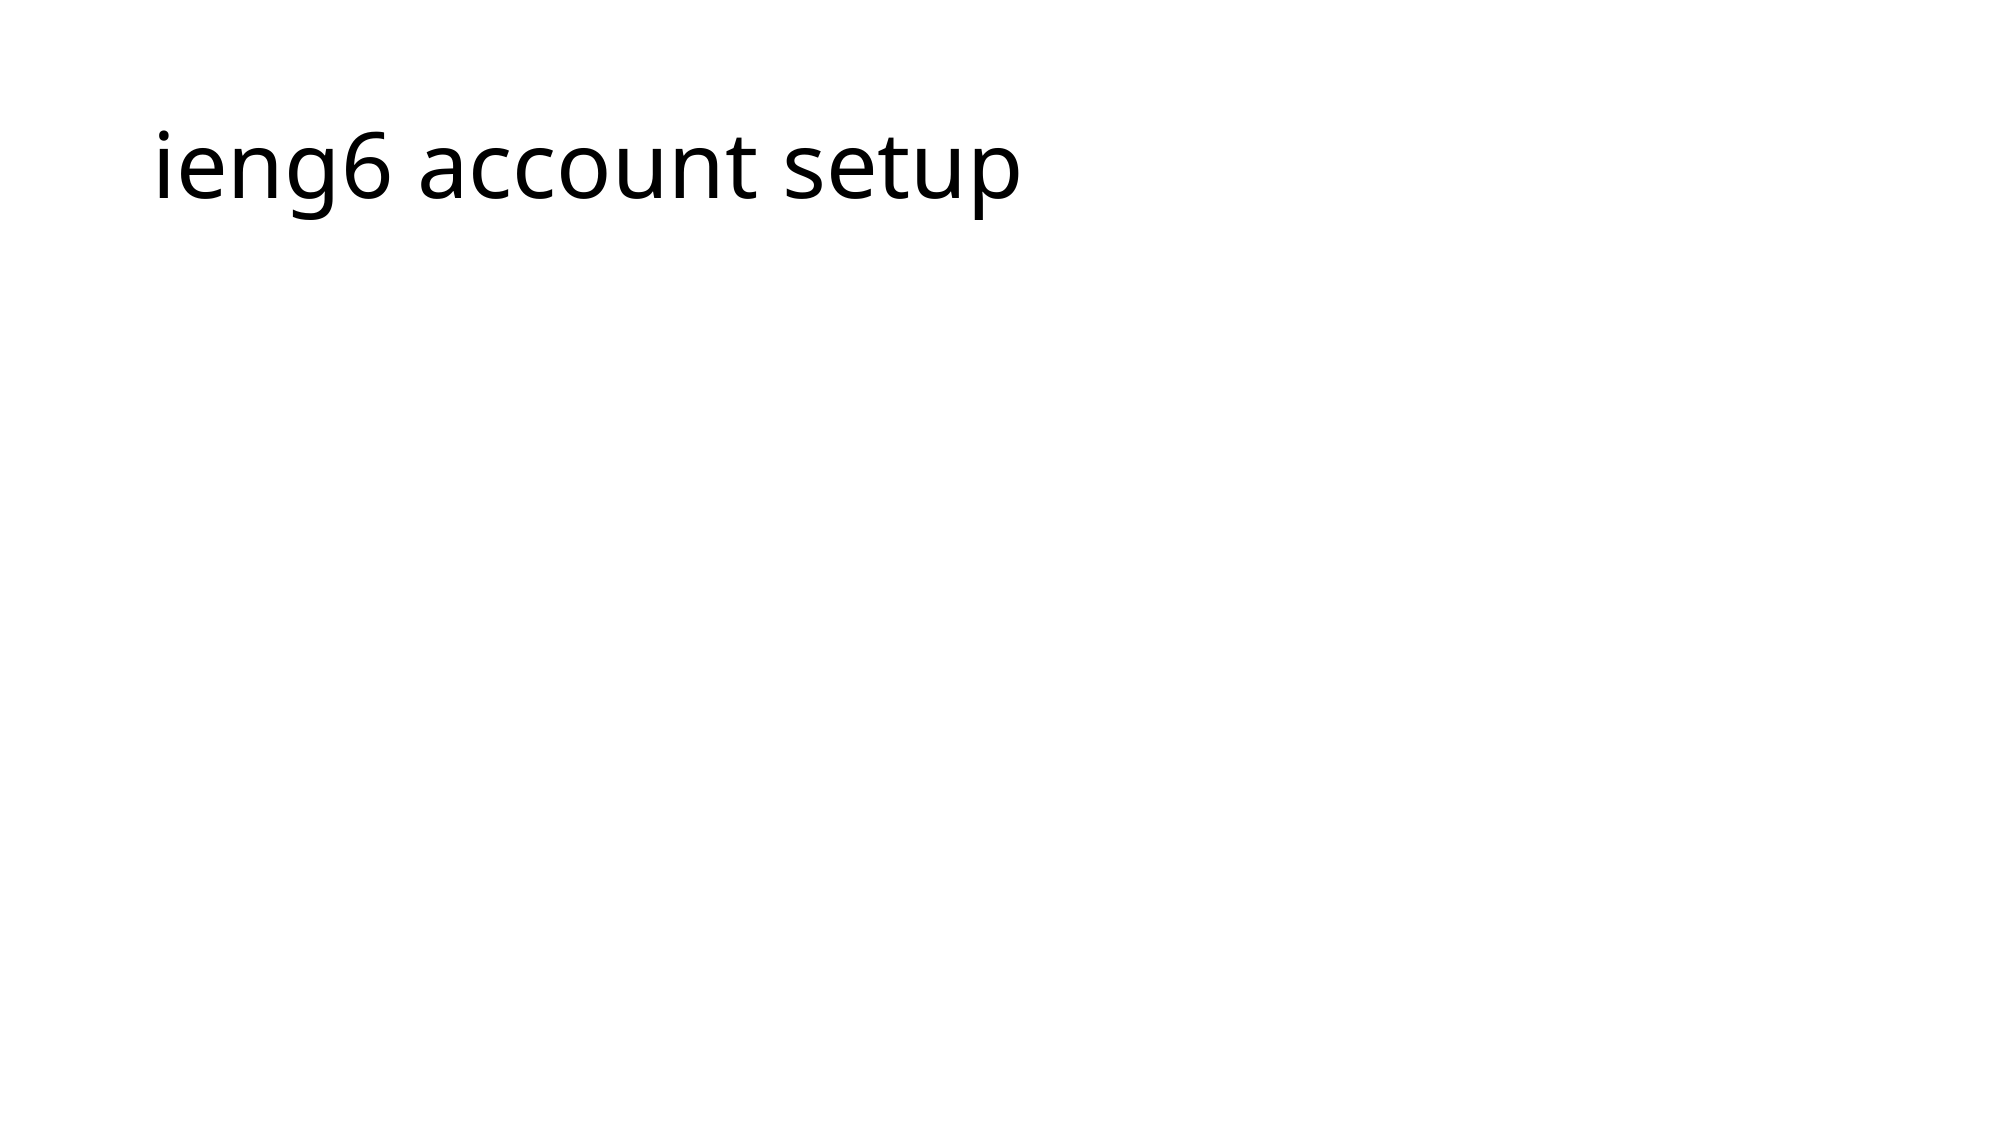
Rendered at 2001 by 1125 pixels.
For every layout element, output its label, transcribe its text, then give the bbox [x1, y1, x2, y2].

title ieng6 account setup [137, 59, 1863, 278]
